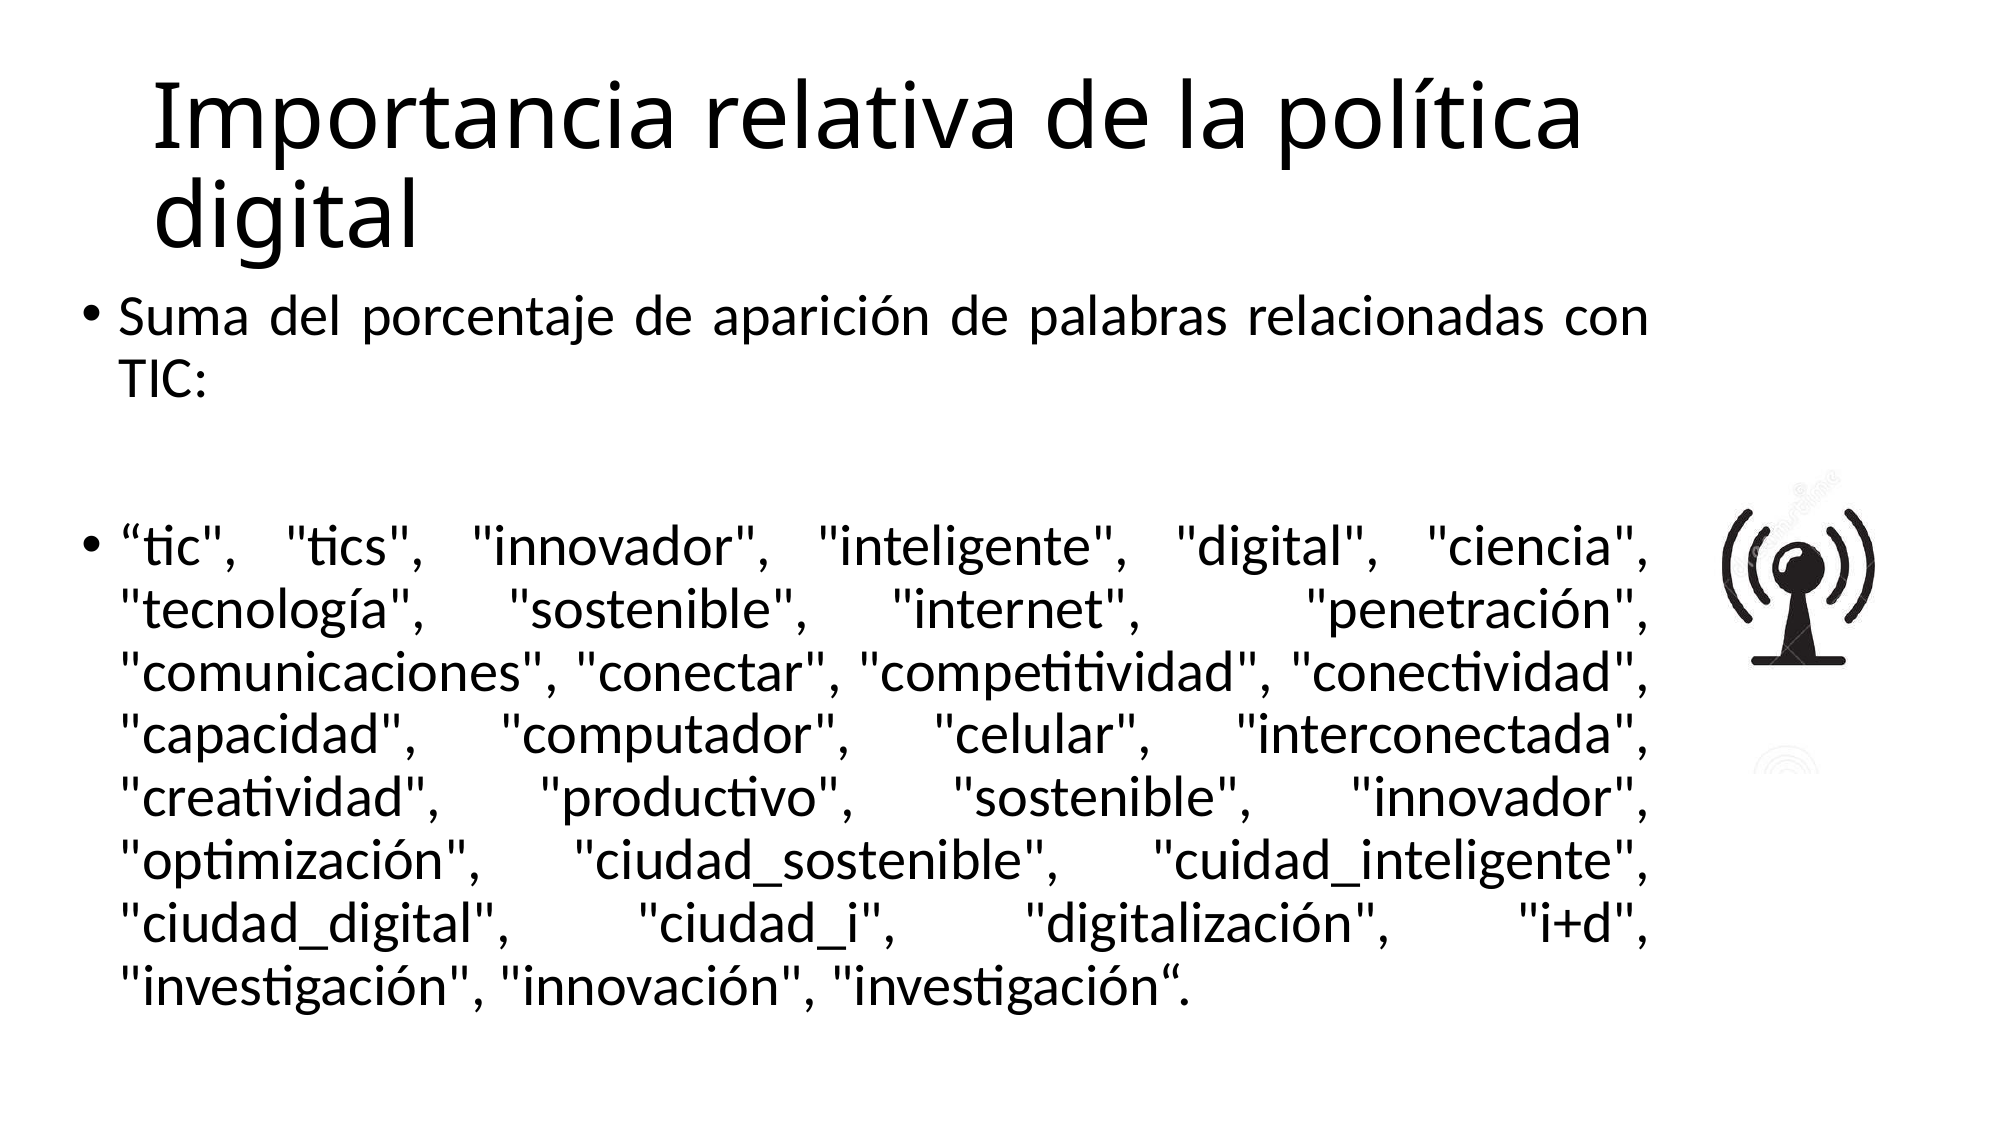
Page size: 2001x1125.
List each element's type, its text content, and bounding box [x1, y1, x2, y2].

title Importancia relativa de la política digital [137, 59, 1863, 278]
picture [1665, 394, 1945, 774]
list Suma del porcentaje de aparición de palabras relacionadas con TIC: “tic", "tics", "innovador", "inteligente", "digital", "ciencia", "tecnología", "sostenible", "internet", "penetración", "comunicaciones", "conectar", "competitividad", "conectividad", "capacidad", "computador", "celular", "interconectada", "creatividad", "productivo", "sostenible", "innovador", "optimización", "ciudad_sostenible", "cuidad_inteligente", "ciudad_digital", "ciudad_i", "digitalización", "i+d", "investigación", "innovación", "investigación“. [66, 277, 1666, 1056]
